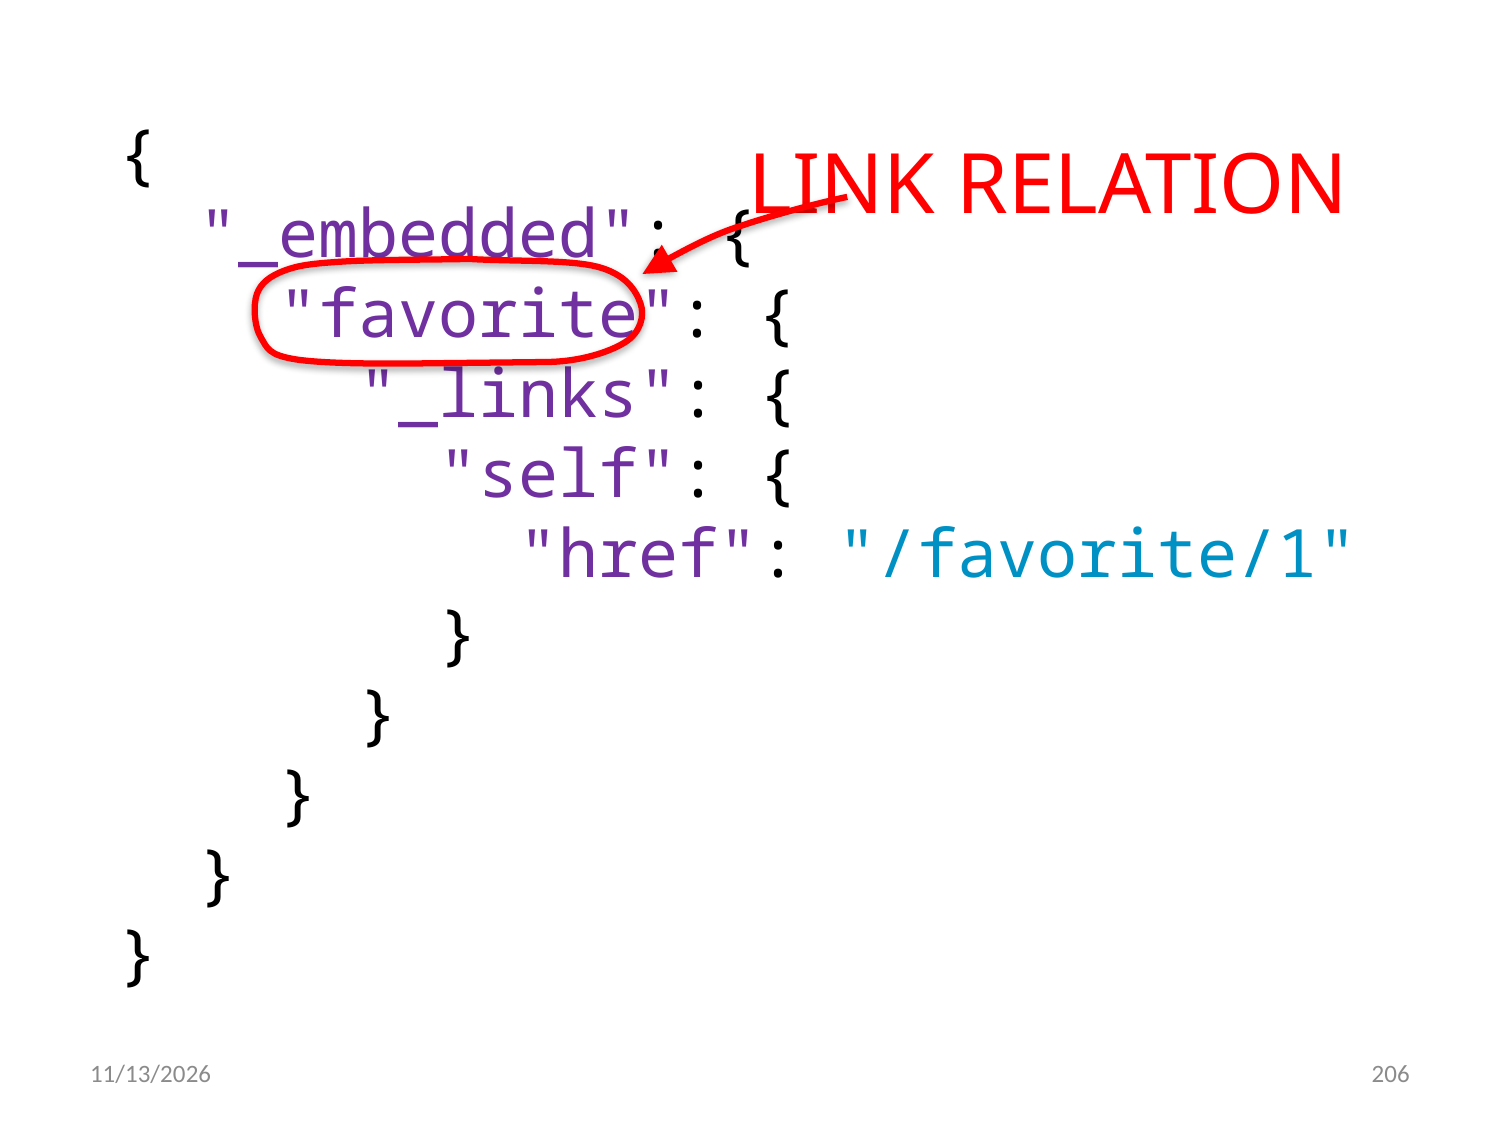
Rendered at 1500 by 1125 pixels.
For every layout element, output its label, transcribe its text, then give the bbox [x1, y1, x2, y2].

slide_number 206 [1074, 1042, 1425, 1103]
text_box { "_embedded": { "favorite": { "_links": { "self": { "href": "/favorite/1" } } } } } [0, 103, 1500, 998]
text_box LINK RELATION [733, 122, 1364, 238]
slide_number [75, 1042, 425, 1103]
text_box [253, 258, 643, 365]
text_box [642, 196, 848, 274]
